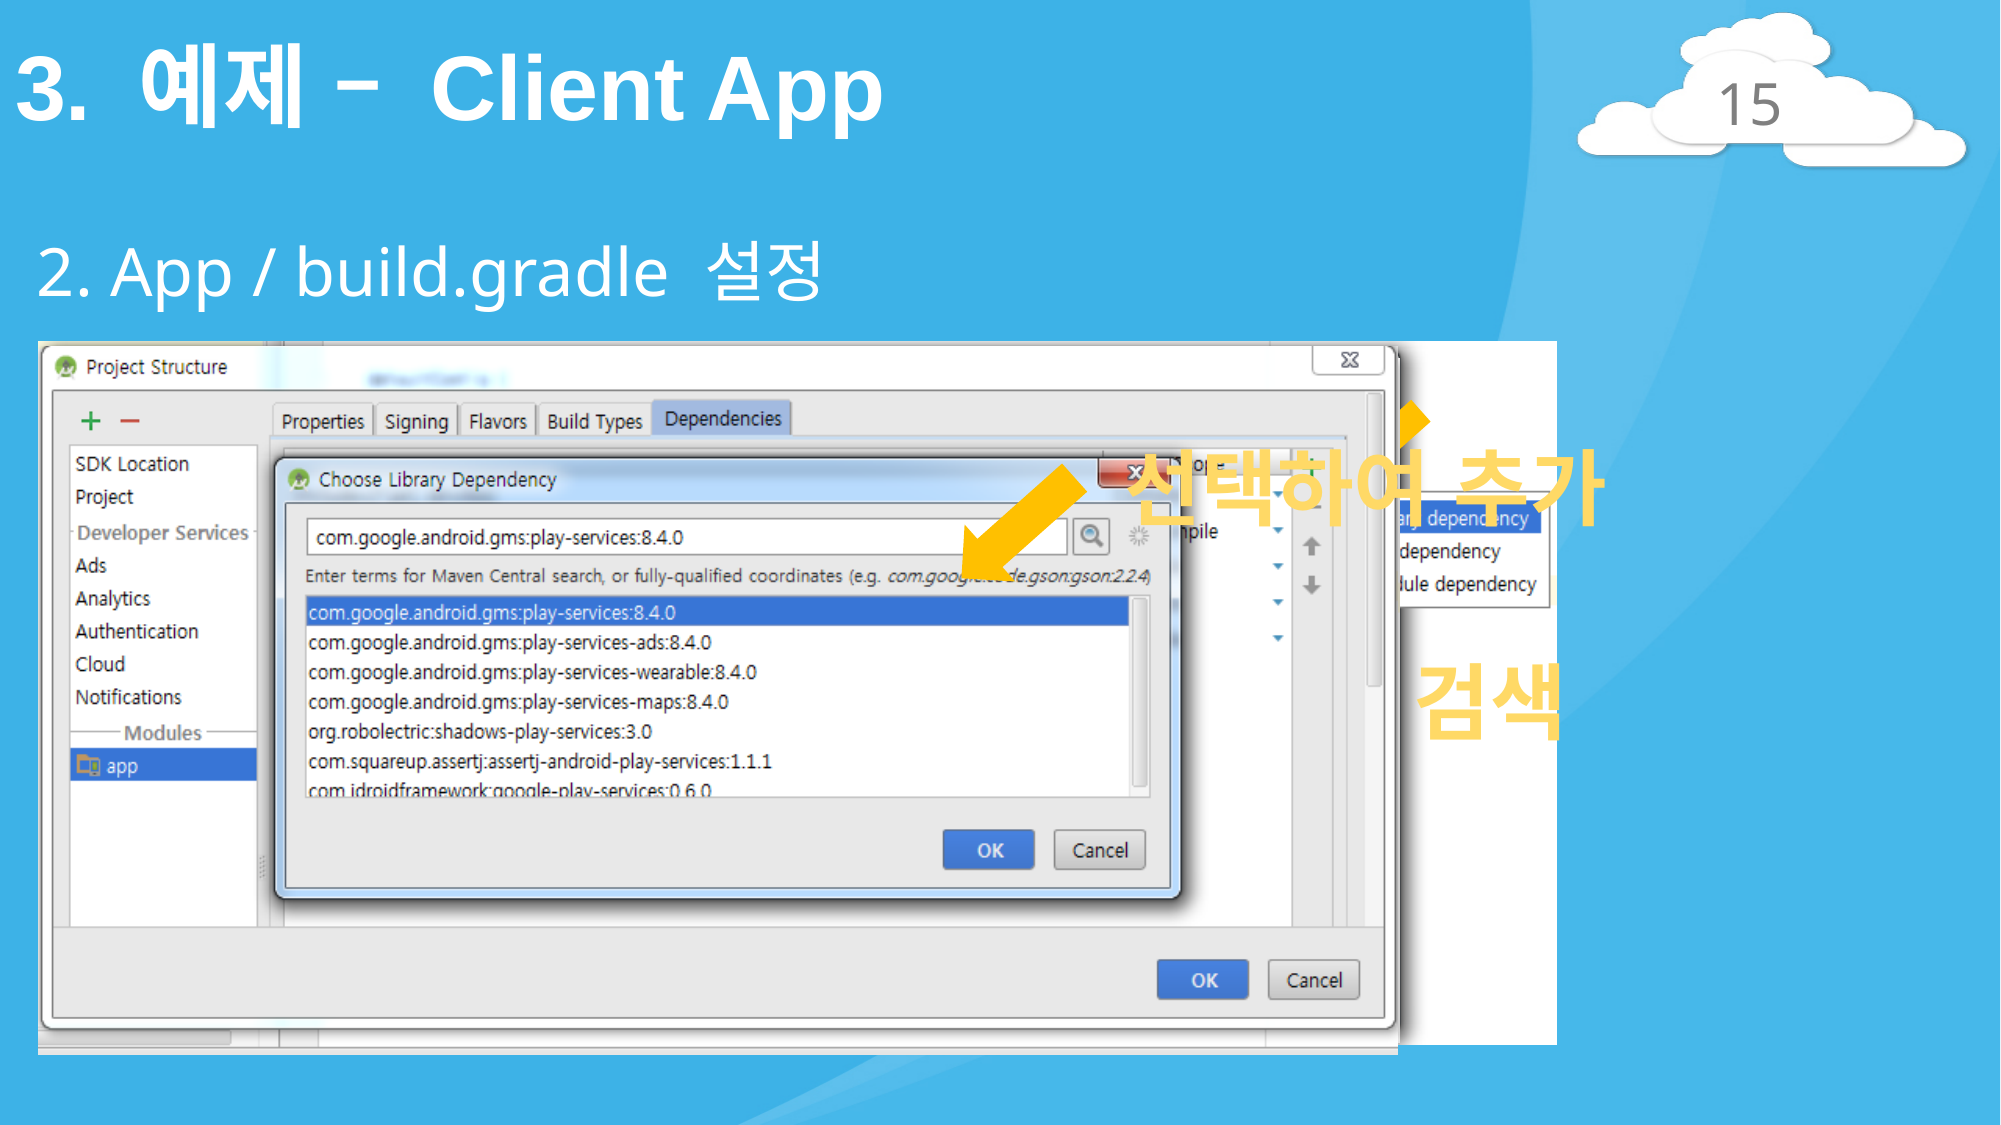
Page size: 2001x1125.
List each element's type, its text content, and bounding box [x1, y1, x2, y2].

text_box 2. App / build.gradle 설정 [22, 221, 1586, 317]
title 3. 예제 – Client App [0, 2, 2000, 179]
picture [0, 0, 2001, 1125]
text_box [38, 346, 1920, 1055]
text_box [38, 341, 1557, 346]
text_box 15 [1621, 60, 1798, 145]
